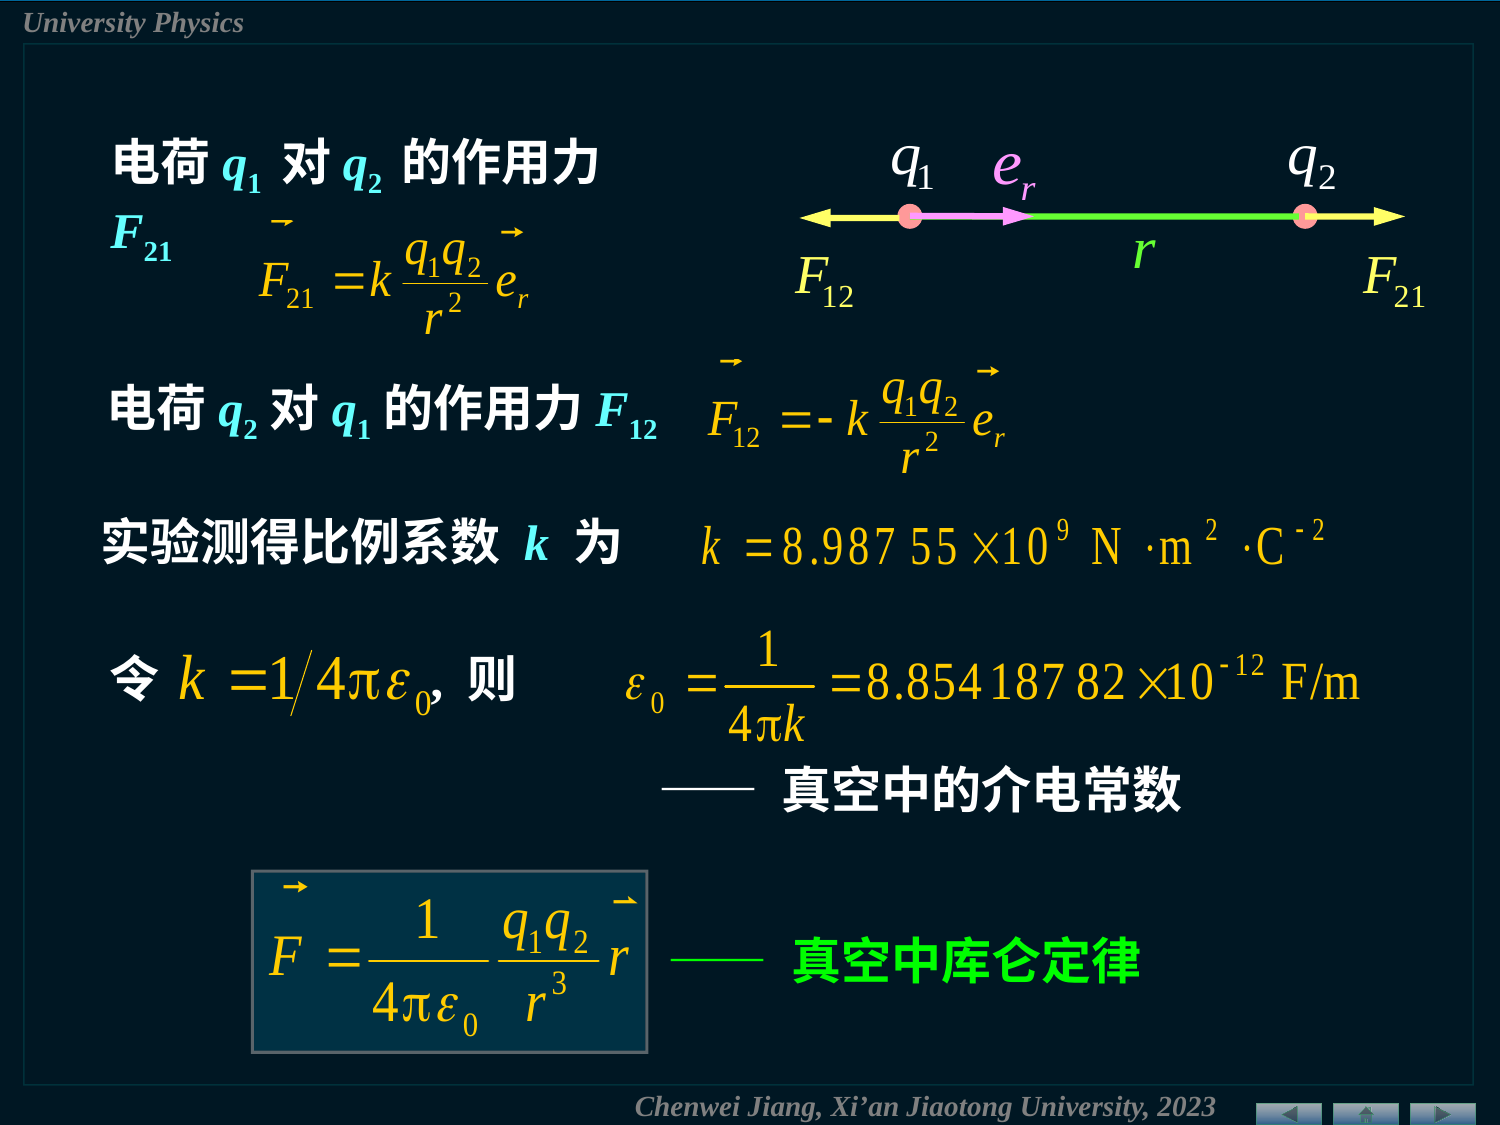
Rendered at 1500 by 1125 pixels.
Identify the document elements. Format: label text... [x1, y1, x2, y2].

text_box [990, 131, 1039, 205]
text_box [1293, 204, 1317, 228]
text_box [886, 123, 935, 193]
text_box [909, 213, 1035, 223]
text_box 电荷q1 对q2 的作用力F21 [95, 123, 684, 275]
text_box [1353, 233, 1429, 313]
text_box —— 真空中的介电常数 [643, 751, 1459, 827]
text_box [785, 233, 860, 313]
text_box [1122, 229, 1164, 276]
text_box [799, 211, 900, 225]
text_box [1284, 123, 1340, 193]
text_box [253, 219, 534, 340]
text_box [692, 504, 1333, 576]
text_box [898, 204, 922, 228]
text_box —— 真空中库仑定律 [653, 921, 1244, 997]
text_box 实验测得比例系数 k 为 [86, 503, 693, 579]
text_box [702, 359, 1009, 478]
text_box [616, 614, 1374, 751]
text_box 电荷q2对q1的作用力F12 [91, 369, 697, 453]
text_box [174, 645, 440, 720]
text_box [253, 872, 646, 1051]
text_box [1305, 210, 1406, 223]
text_box 令 , 则 [95, 640, 592, 716]
